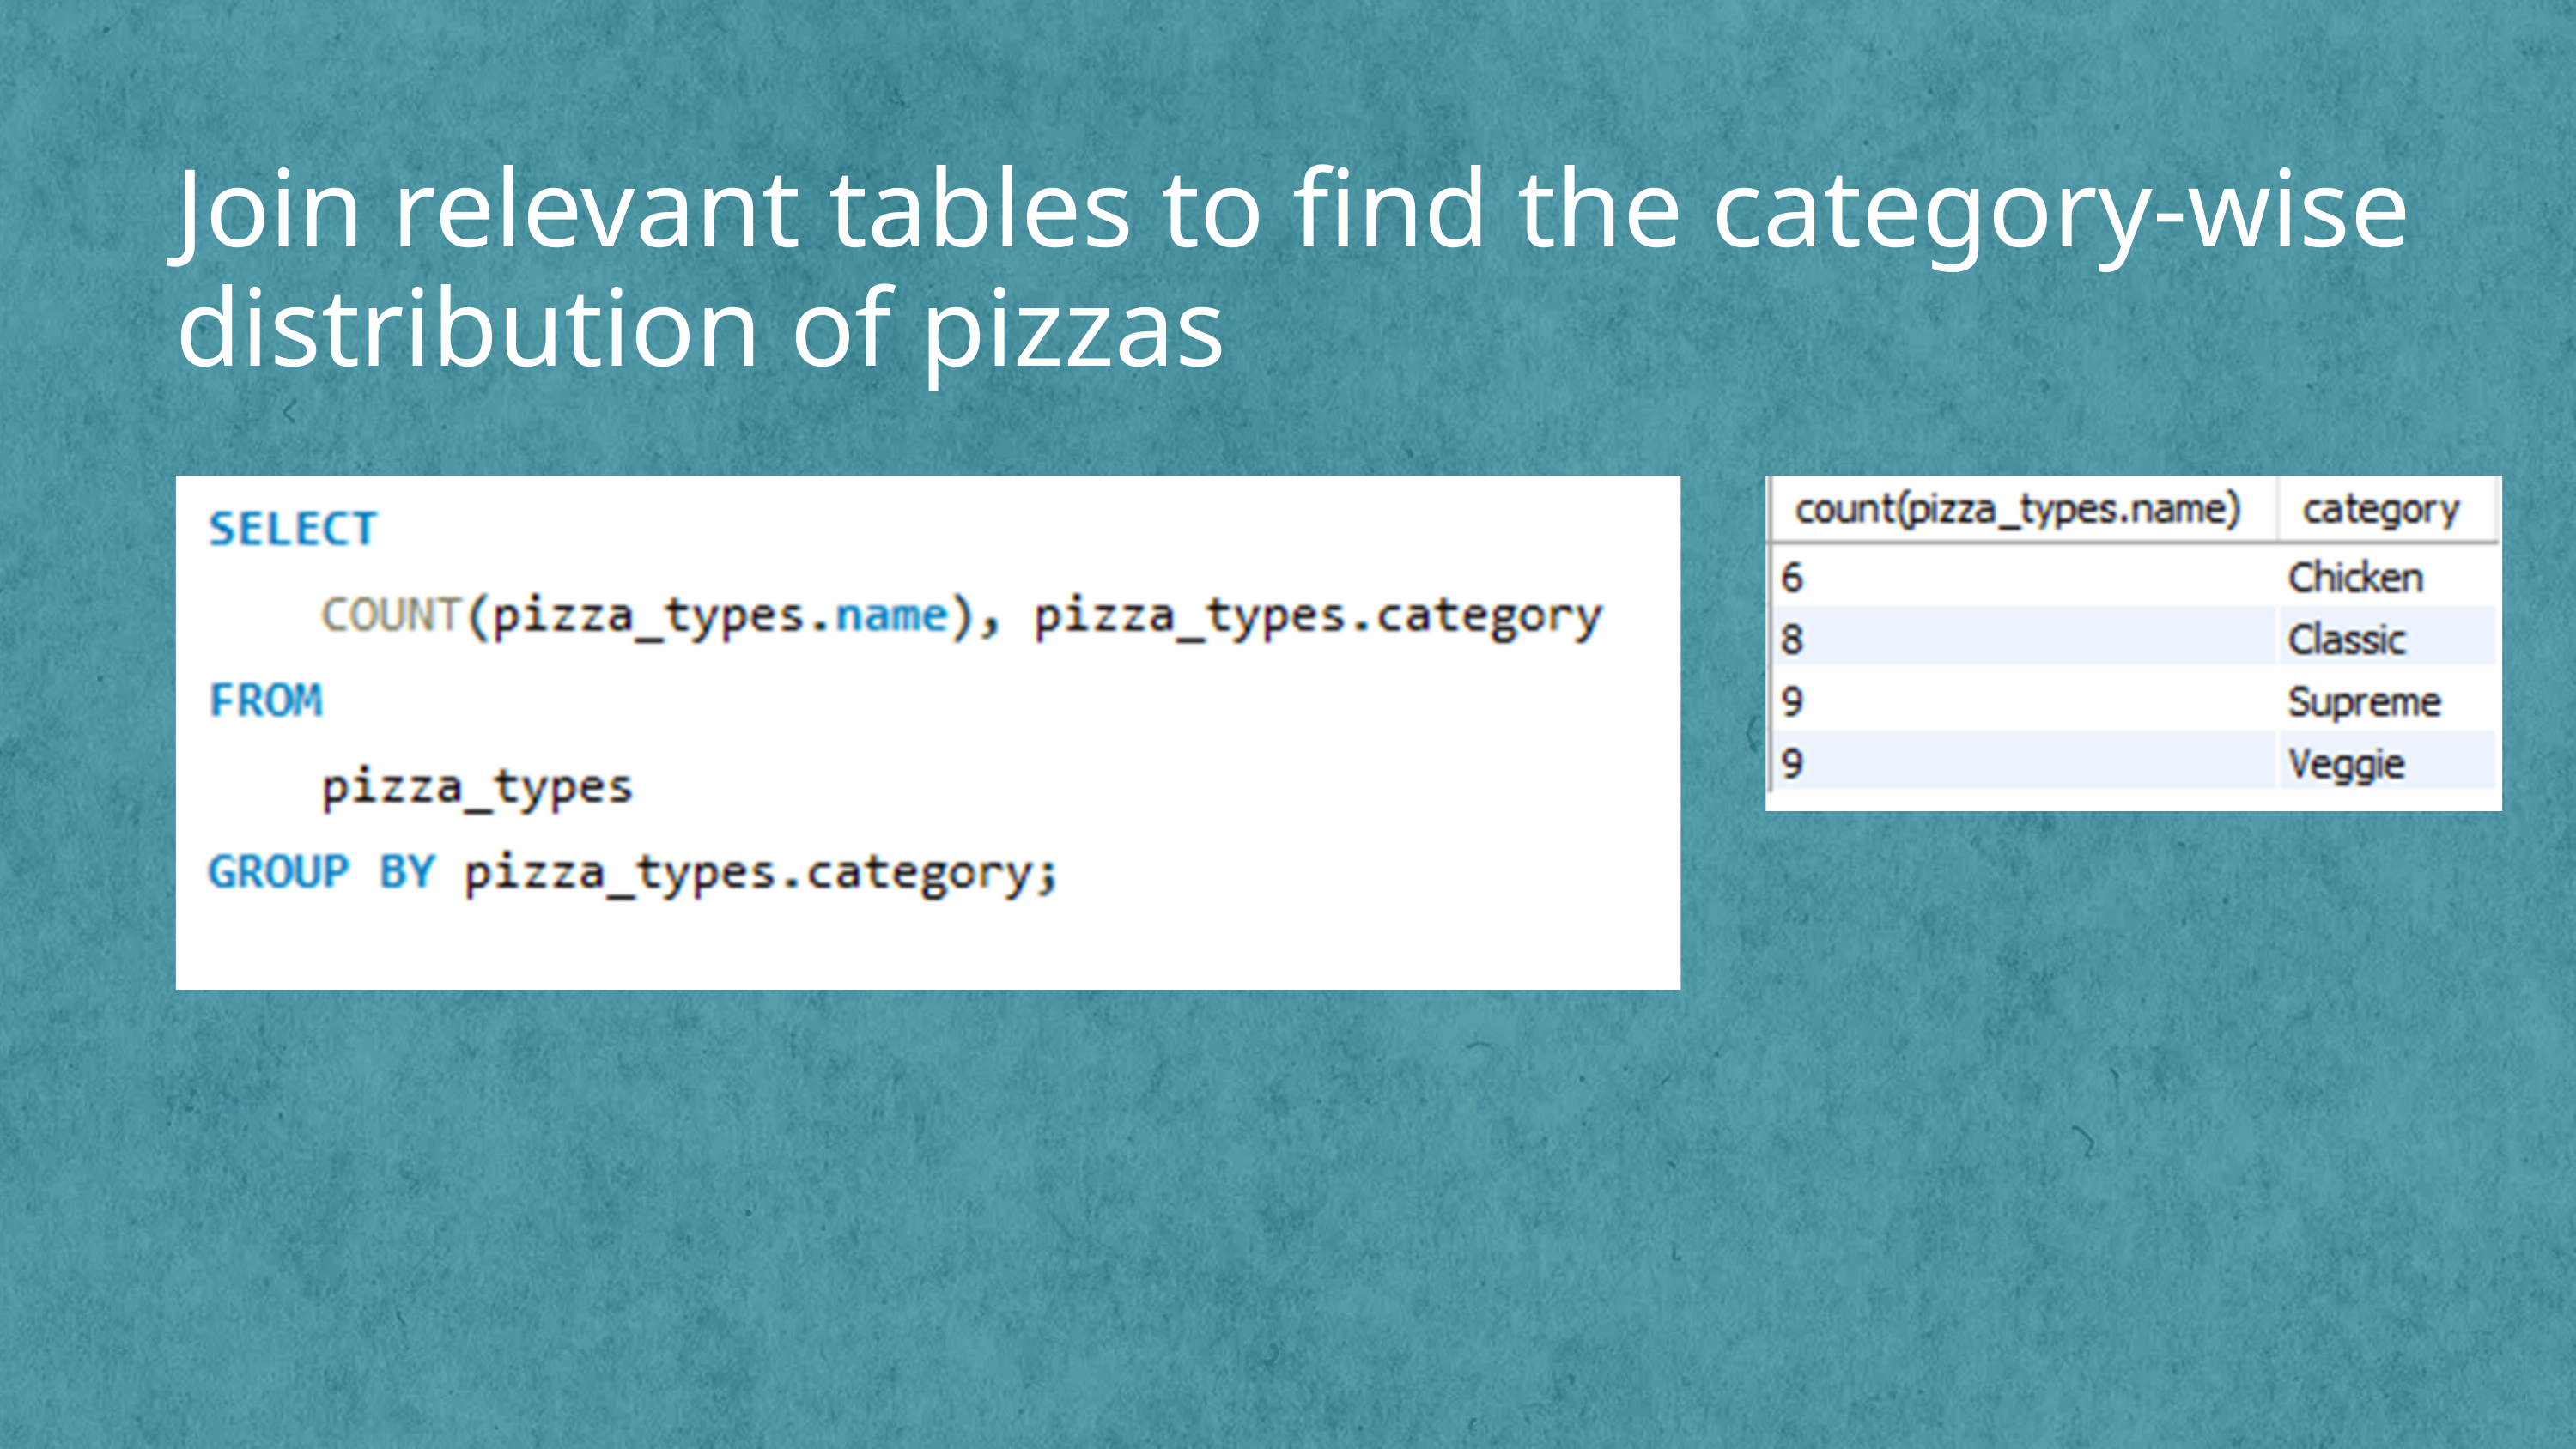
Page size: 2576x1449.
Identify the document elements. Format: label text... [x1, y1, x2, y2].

text_box Join relevant tables to find the category-wise distribution of pizzas [175, 149, 2503, 388]
text_box [1765, 476, 2503, 811]
text_box [0, 0, 2576, 1449]
text_box [175, 476, 1681, 990]
